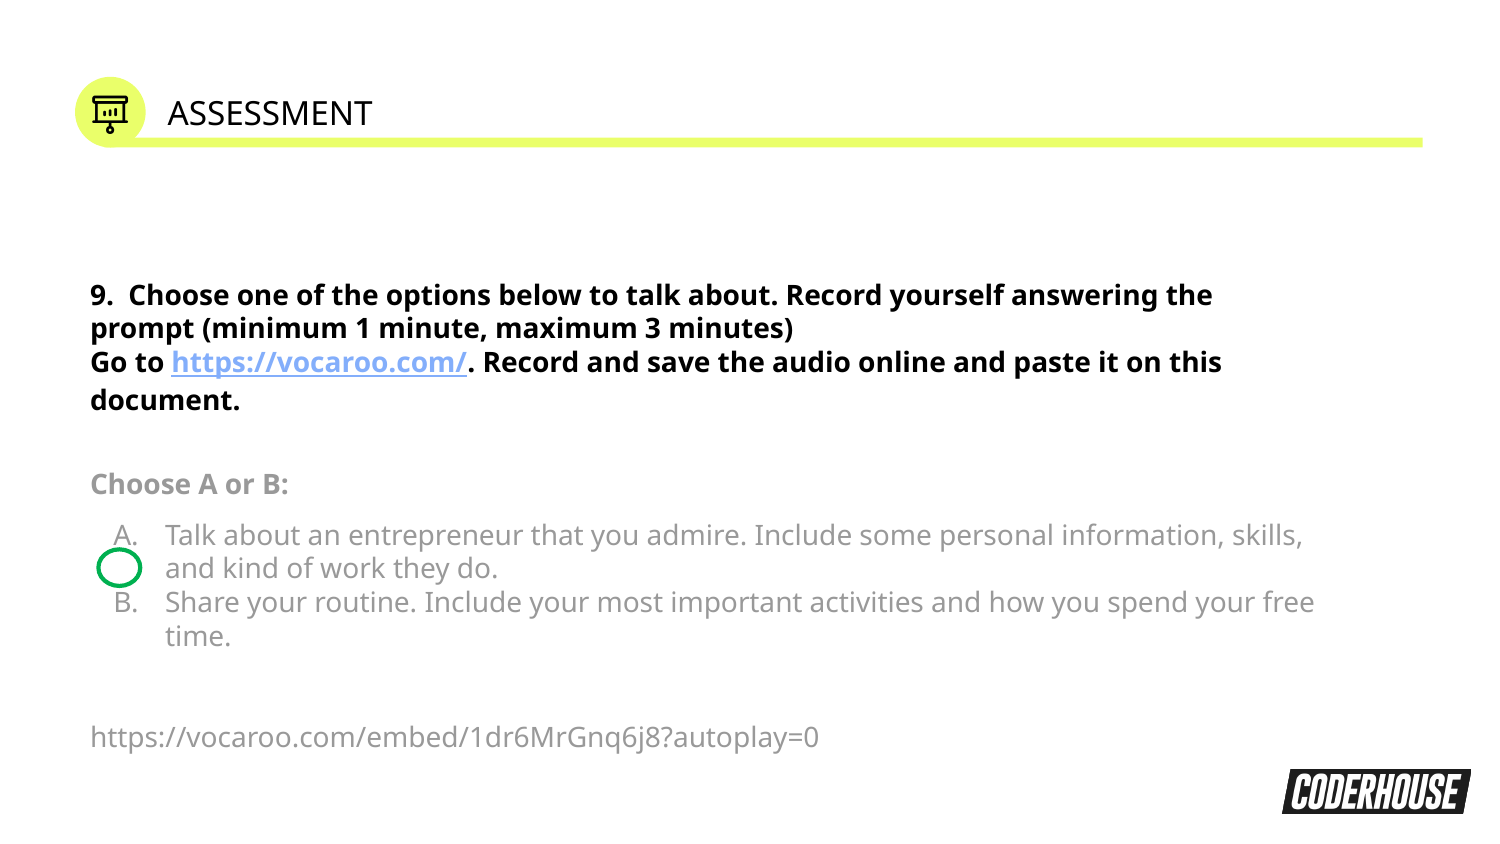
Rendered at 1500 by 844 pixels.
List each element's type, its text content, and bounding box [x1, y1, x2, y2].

text_box ASSESSMENT [152, 76, 678, 147]
text_box 9. Choose one of the options below to talk about. Record yourself answering the prompt (minimum 1 minute, maximum 3 minutes) Go to https://vocaroo.com/. Record and save the audio online and paste it on this document. Choose A or B: Talk about an entrepreneur that you admire. Include some personal information, skills, and kind of work they do. Share your routine. Include your most important activities and how you spend your free time. https://vocaroo.com/embed/1dr6MrGnq6j8?autoplay=0 [74, 261, 1339, 768]
text_box [96, 547, 143, 589]
picture [1281, 769, 1471, 814]
text_box [150, 137, 1423, 148]
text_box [74, 76, 146, 148]
